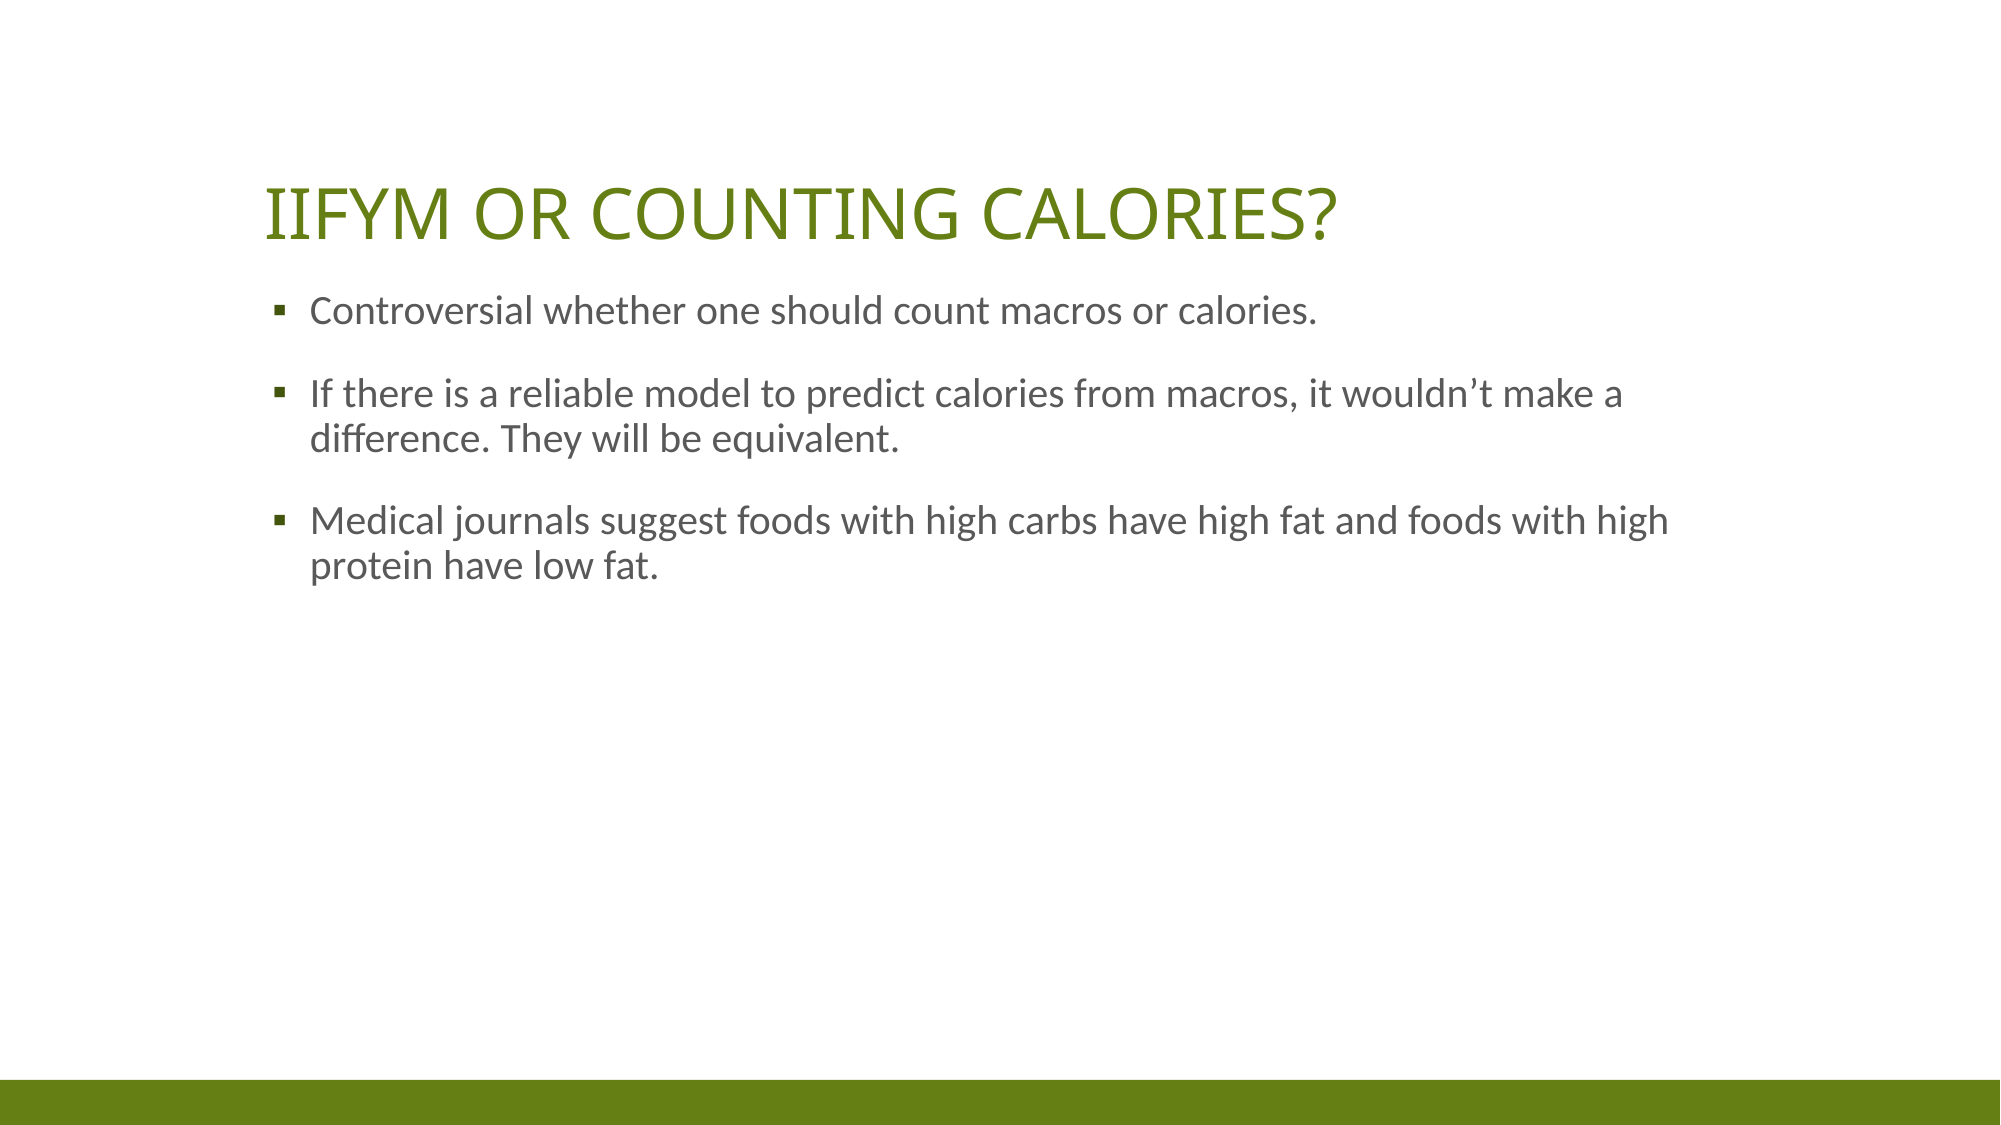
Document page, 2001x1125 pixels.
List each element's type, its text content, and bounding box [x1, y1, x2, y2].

list Controversial whether one should count macros or calories. If there is a reliable model to predict calories from macros, it wouldn’t make a difference. They will be equivalent. Medical journals suggest foods with high carbs have high fat and foods with high protein have low fat. [249, 281, 1750, 1014]
title IIFYM or counting calories? [249, 75, 1750, 263]
